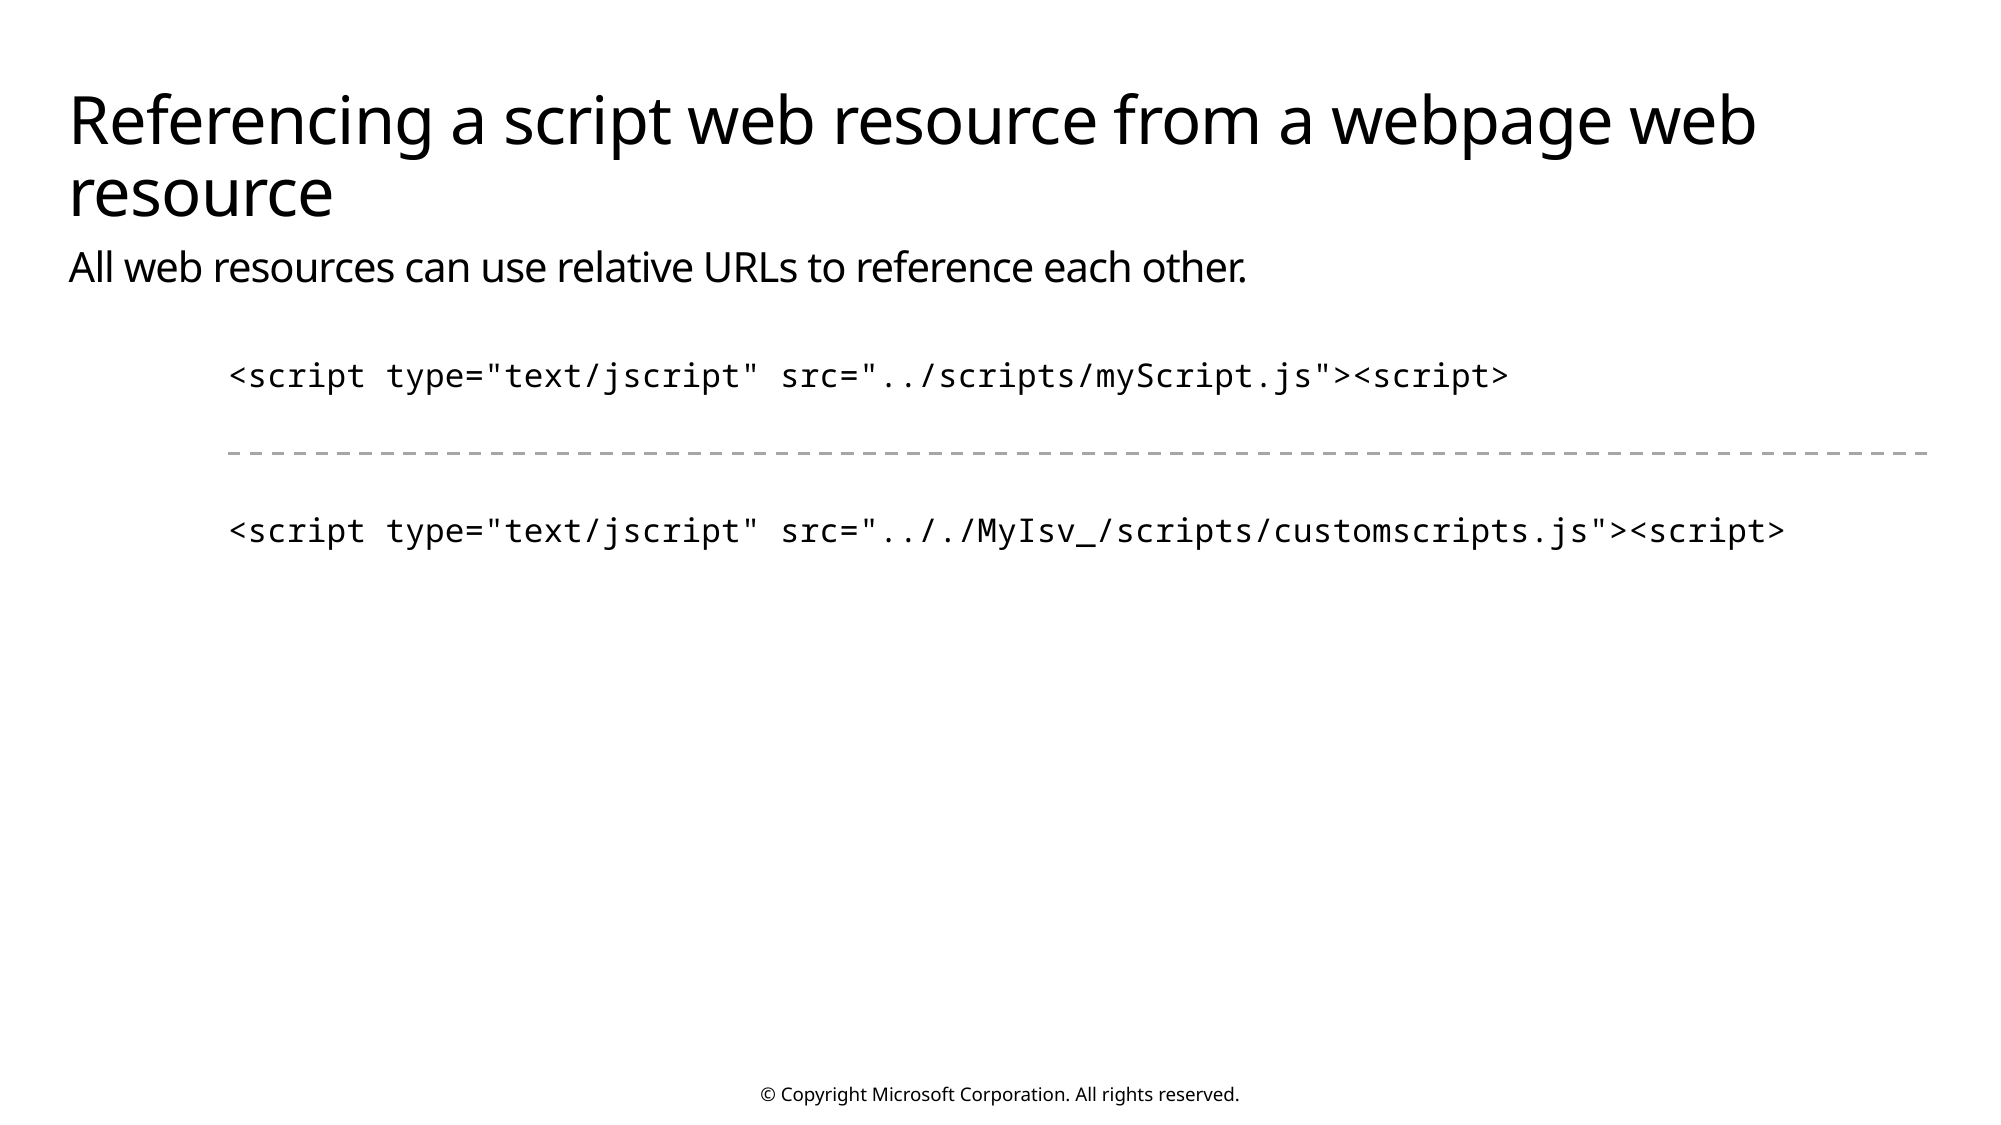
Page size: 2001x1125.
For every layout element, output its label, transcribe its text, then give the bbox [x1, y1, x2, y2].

list <script type="text/jscript" src=".././MyIsv_/scripts/customscripts.js"><script> [227, 477, 1932, 586]
list All web resources can use relative URLs to reference each other. [68, 241, 1930, 355]
list <script type="text/jscript" src="../scripts/myScript.js"><script> [227, 321, 1932, 430]
title Referencing a script web resource from a webpage web resource [68, 72, 1930, 184]
